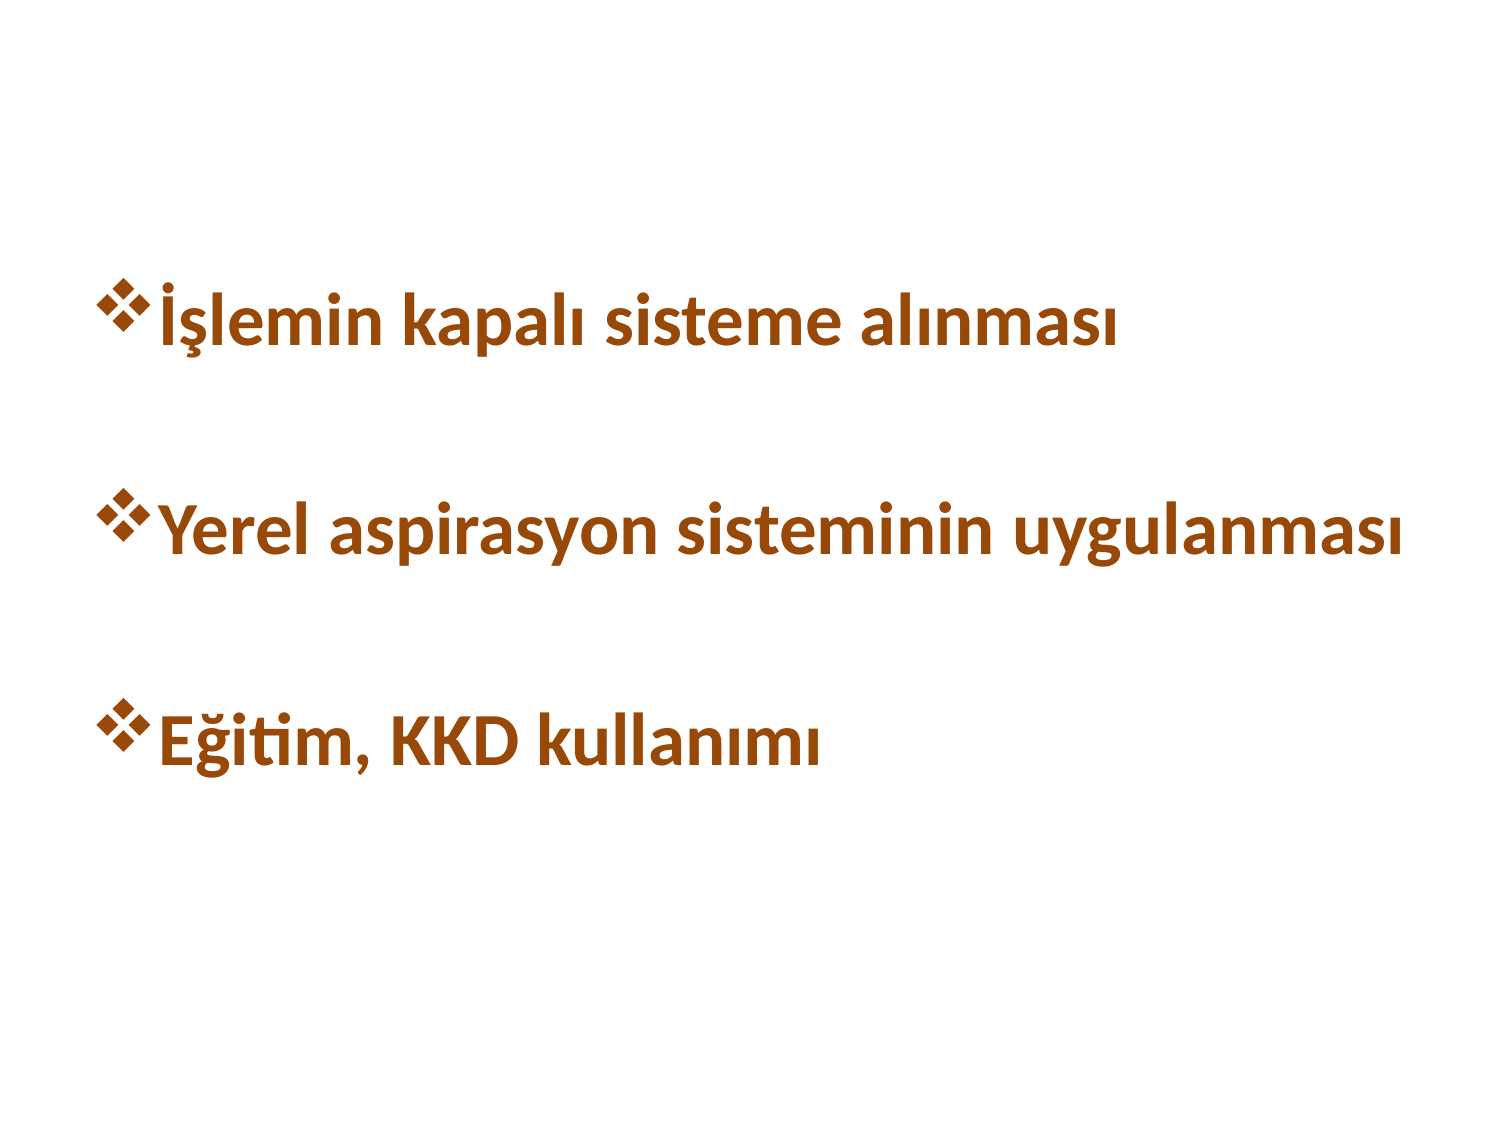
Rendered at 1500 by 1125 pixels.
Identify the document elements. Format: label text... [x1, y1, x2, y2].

list İşlemin kapalı sisteme alınması Yerel aspirasyon sisteminin uygulanması Eğitim, KKD kullanımı [75, 262, 1425, 1005]
